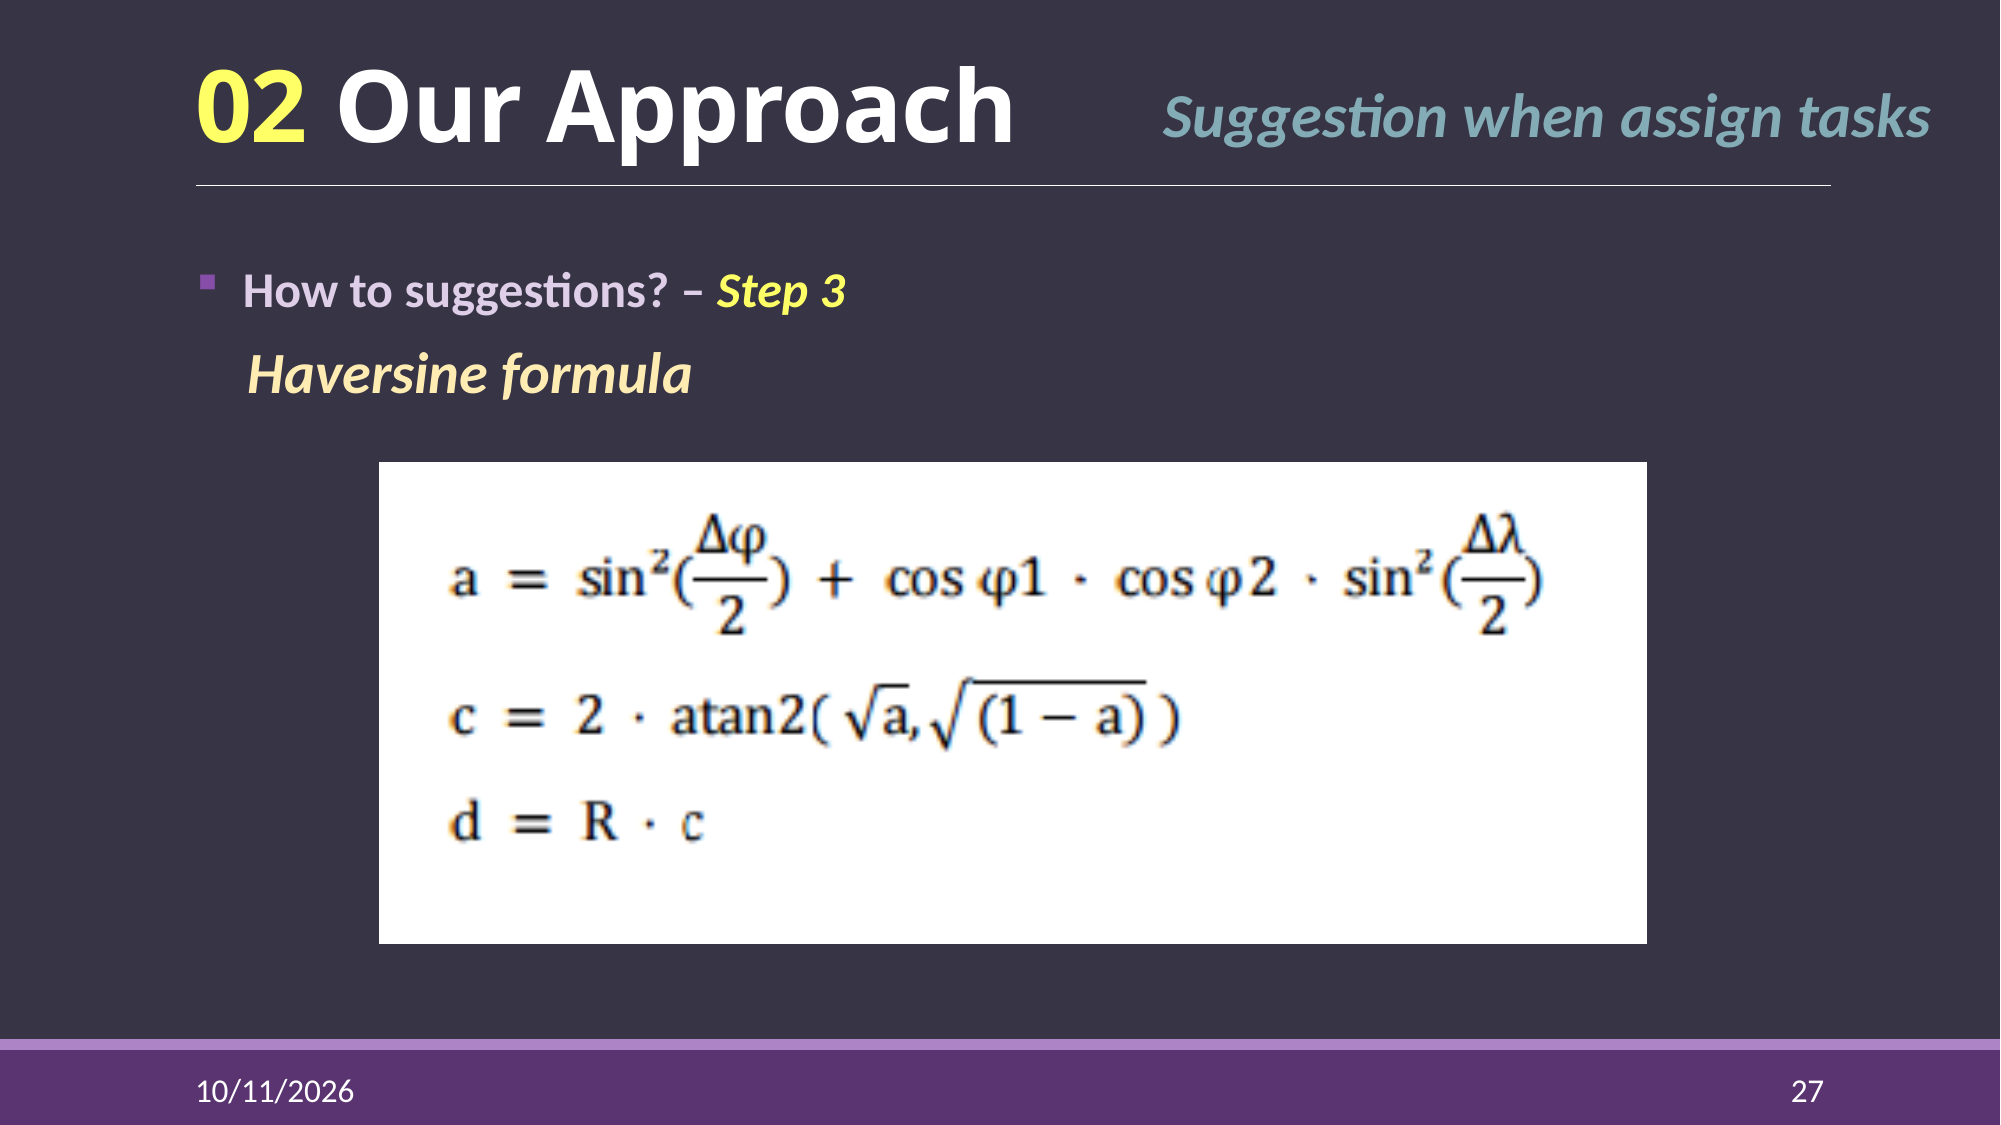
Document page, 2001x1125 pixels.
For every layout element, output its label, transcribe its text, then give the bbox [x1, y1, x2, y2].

slide_number 27 [1624, 1059, 1840, 1120]
text_box How to suggestions? – Step 3 Haversine formula [181, 257, 1337, 959]
title 02 Our Approach [180, 47, 1830, 170]
text_box Suggestion when assign tasks [1149, 67, 1947, 158]
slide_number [180, 1059, 586, 1120]
picture [379, 462, 1647, 945]
